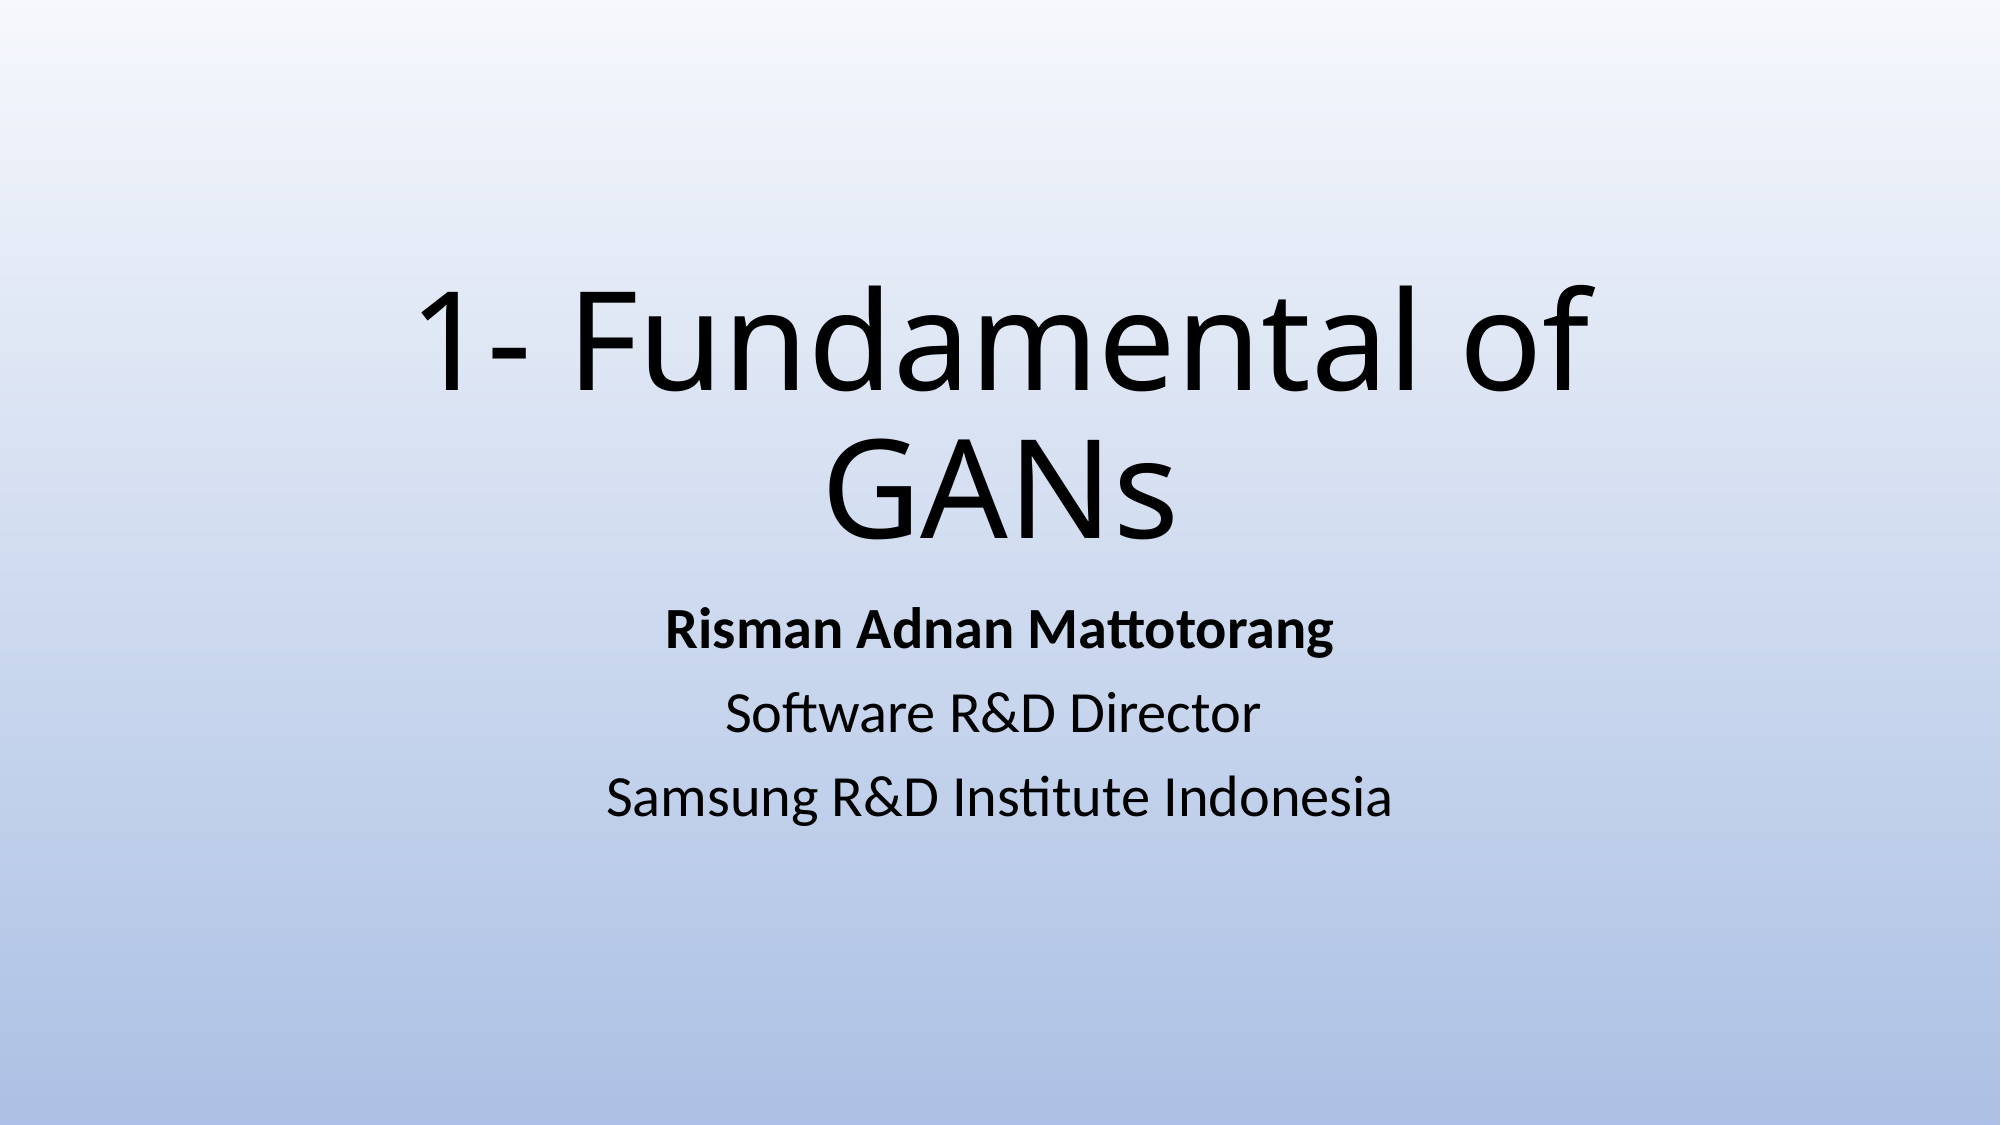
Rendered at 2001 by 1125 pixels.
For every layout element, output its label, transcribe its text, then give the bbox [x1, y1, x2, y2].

subtitle Risman Adnan Mattotorang Software R&D Director Samsung R&D Institute Indonesia [249, 590, 1750, 863]
title 1- Fundamental of GANs [249, 184, 1750, 576]
